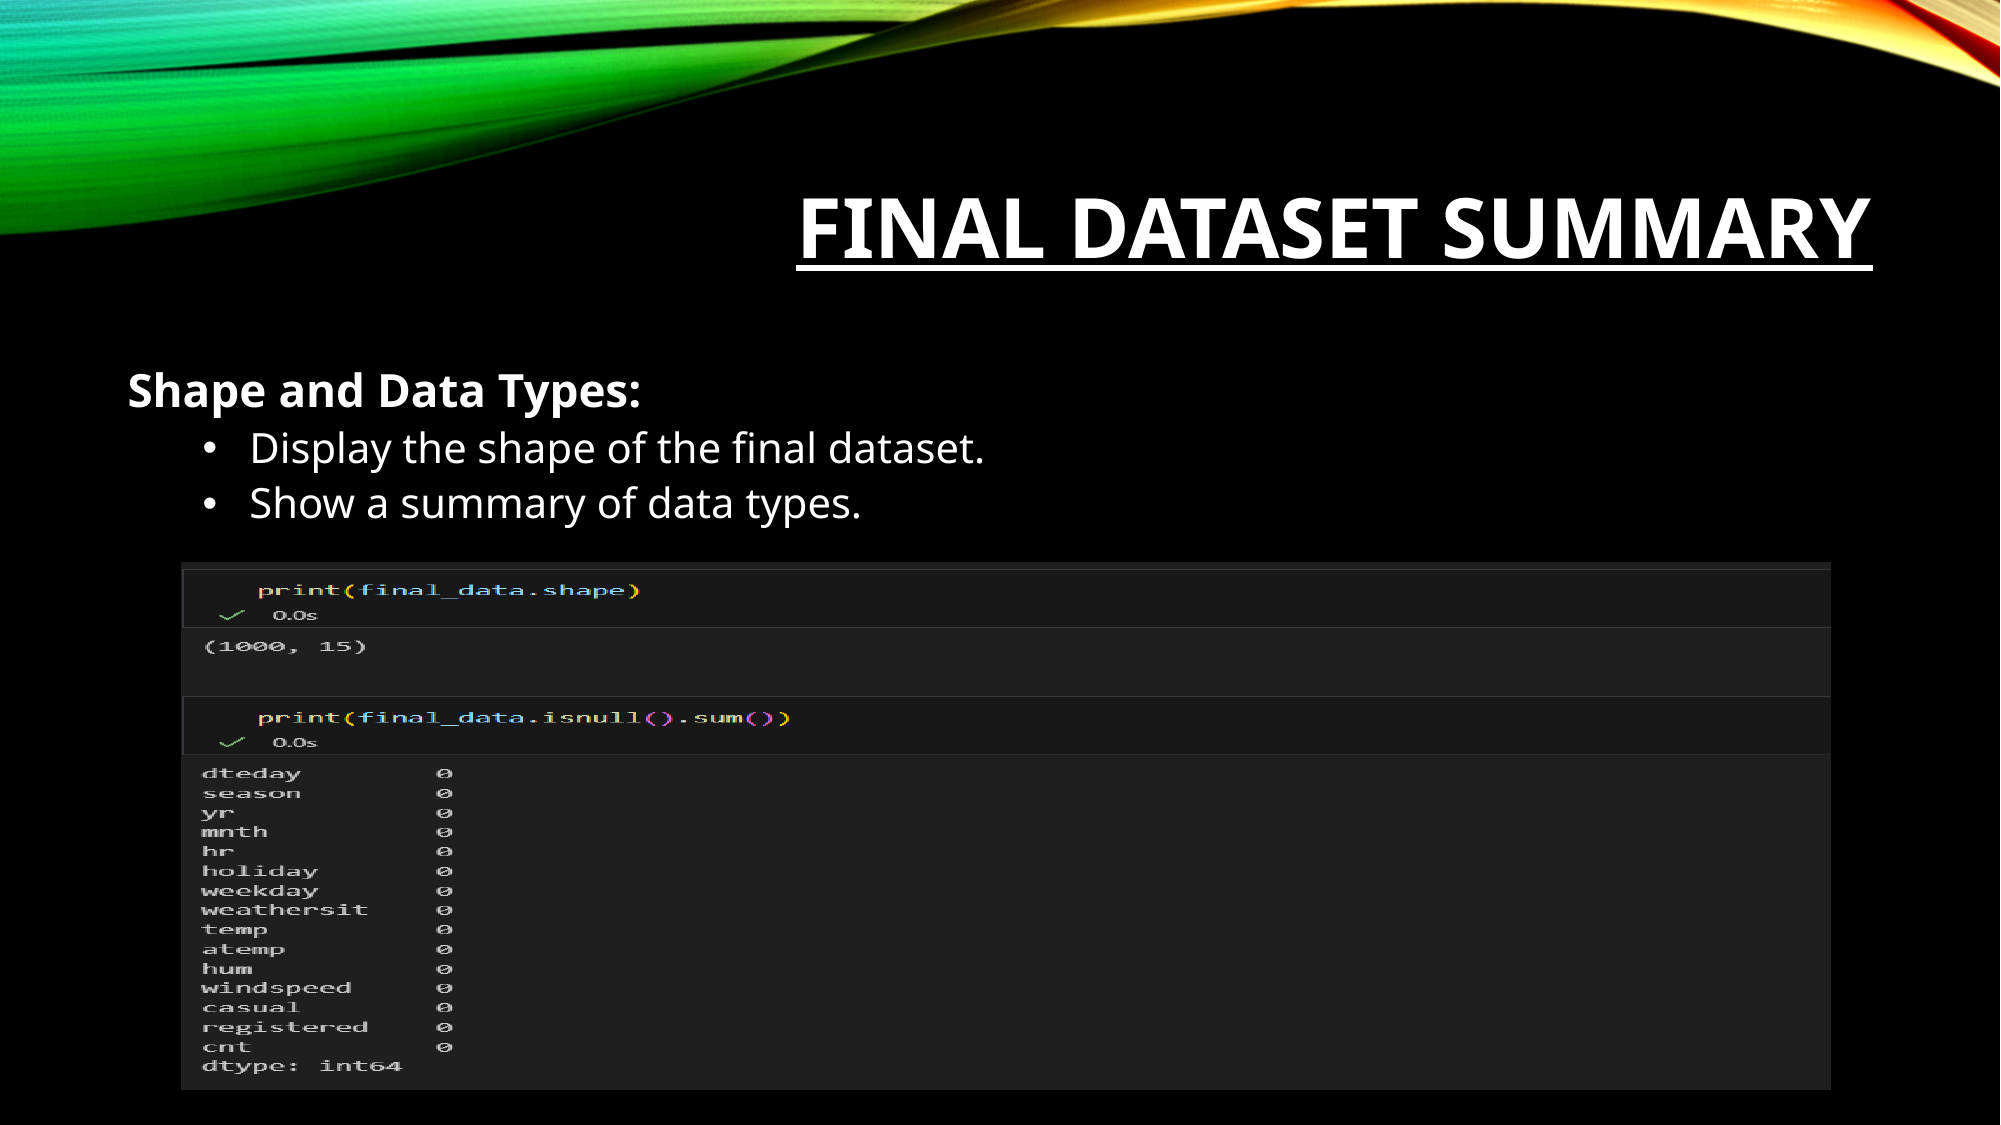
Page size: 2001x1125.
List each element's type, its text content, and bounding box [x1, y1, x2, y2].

picture [0, 0, 2000, 237]
list Shape and Data Types: Display the shape of the final dataset. Show a summary of data types. [112, 360, 1888, 1021]
picture [181, 562, 1831, 1090]
title Final Dataset Summary [474, 125, 1888, 338]
